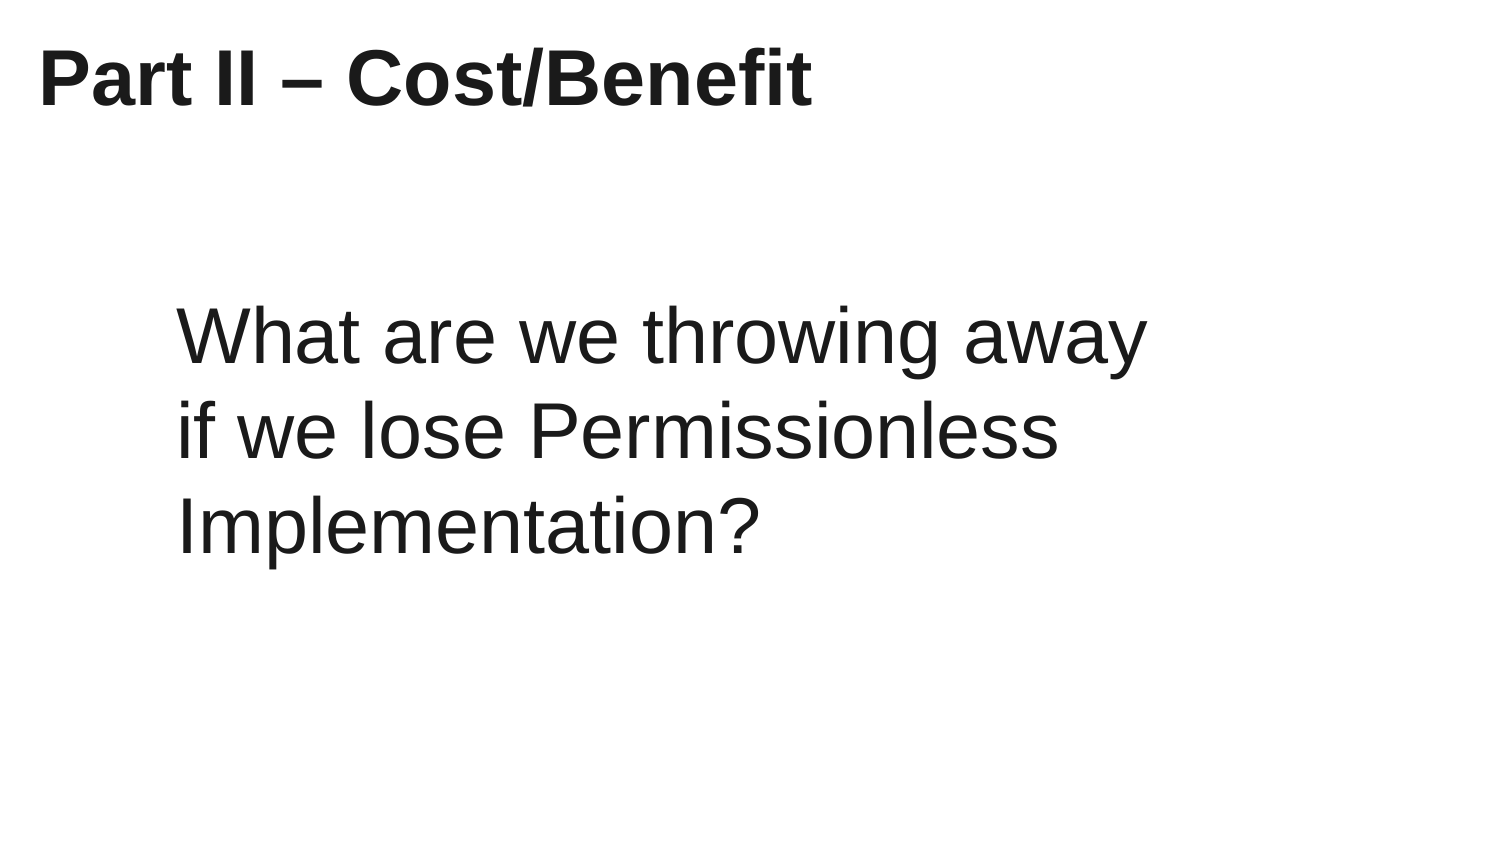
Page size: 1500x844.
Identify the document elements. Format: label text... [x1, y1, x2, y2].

text_box What are we throwing away if we lose Permissionless Implementation? [168, 213, 1179, 577]
title Part II – Cost/Benefit [30, 0, 1382, 129]
